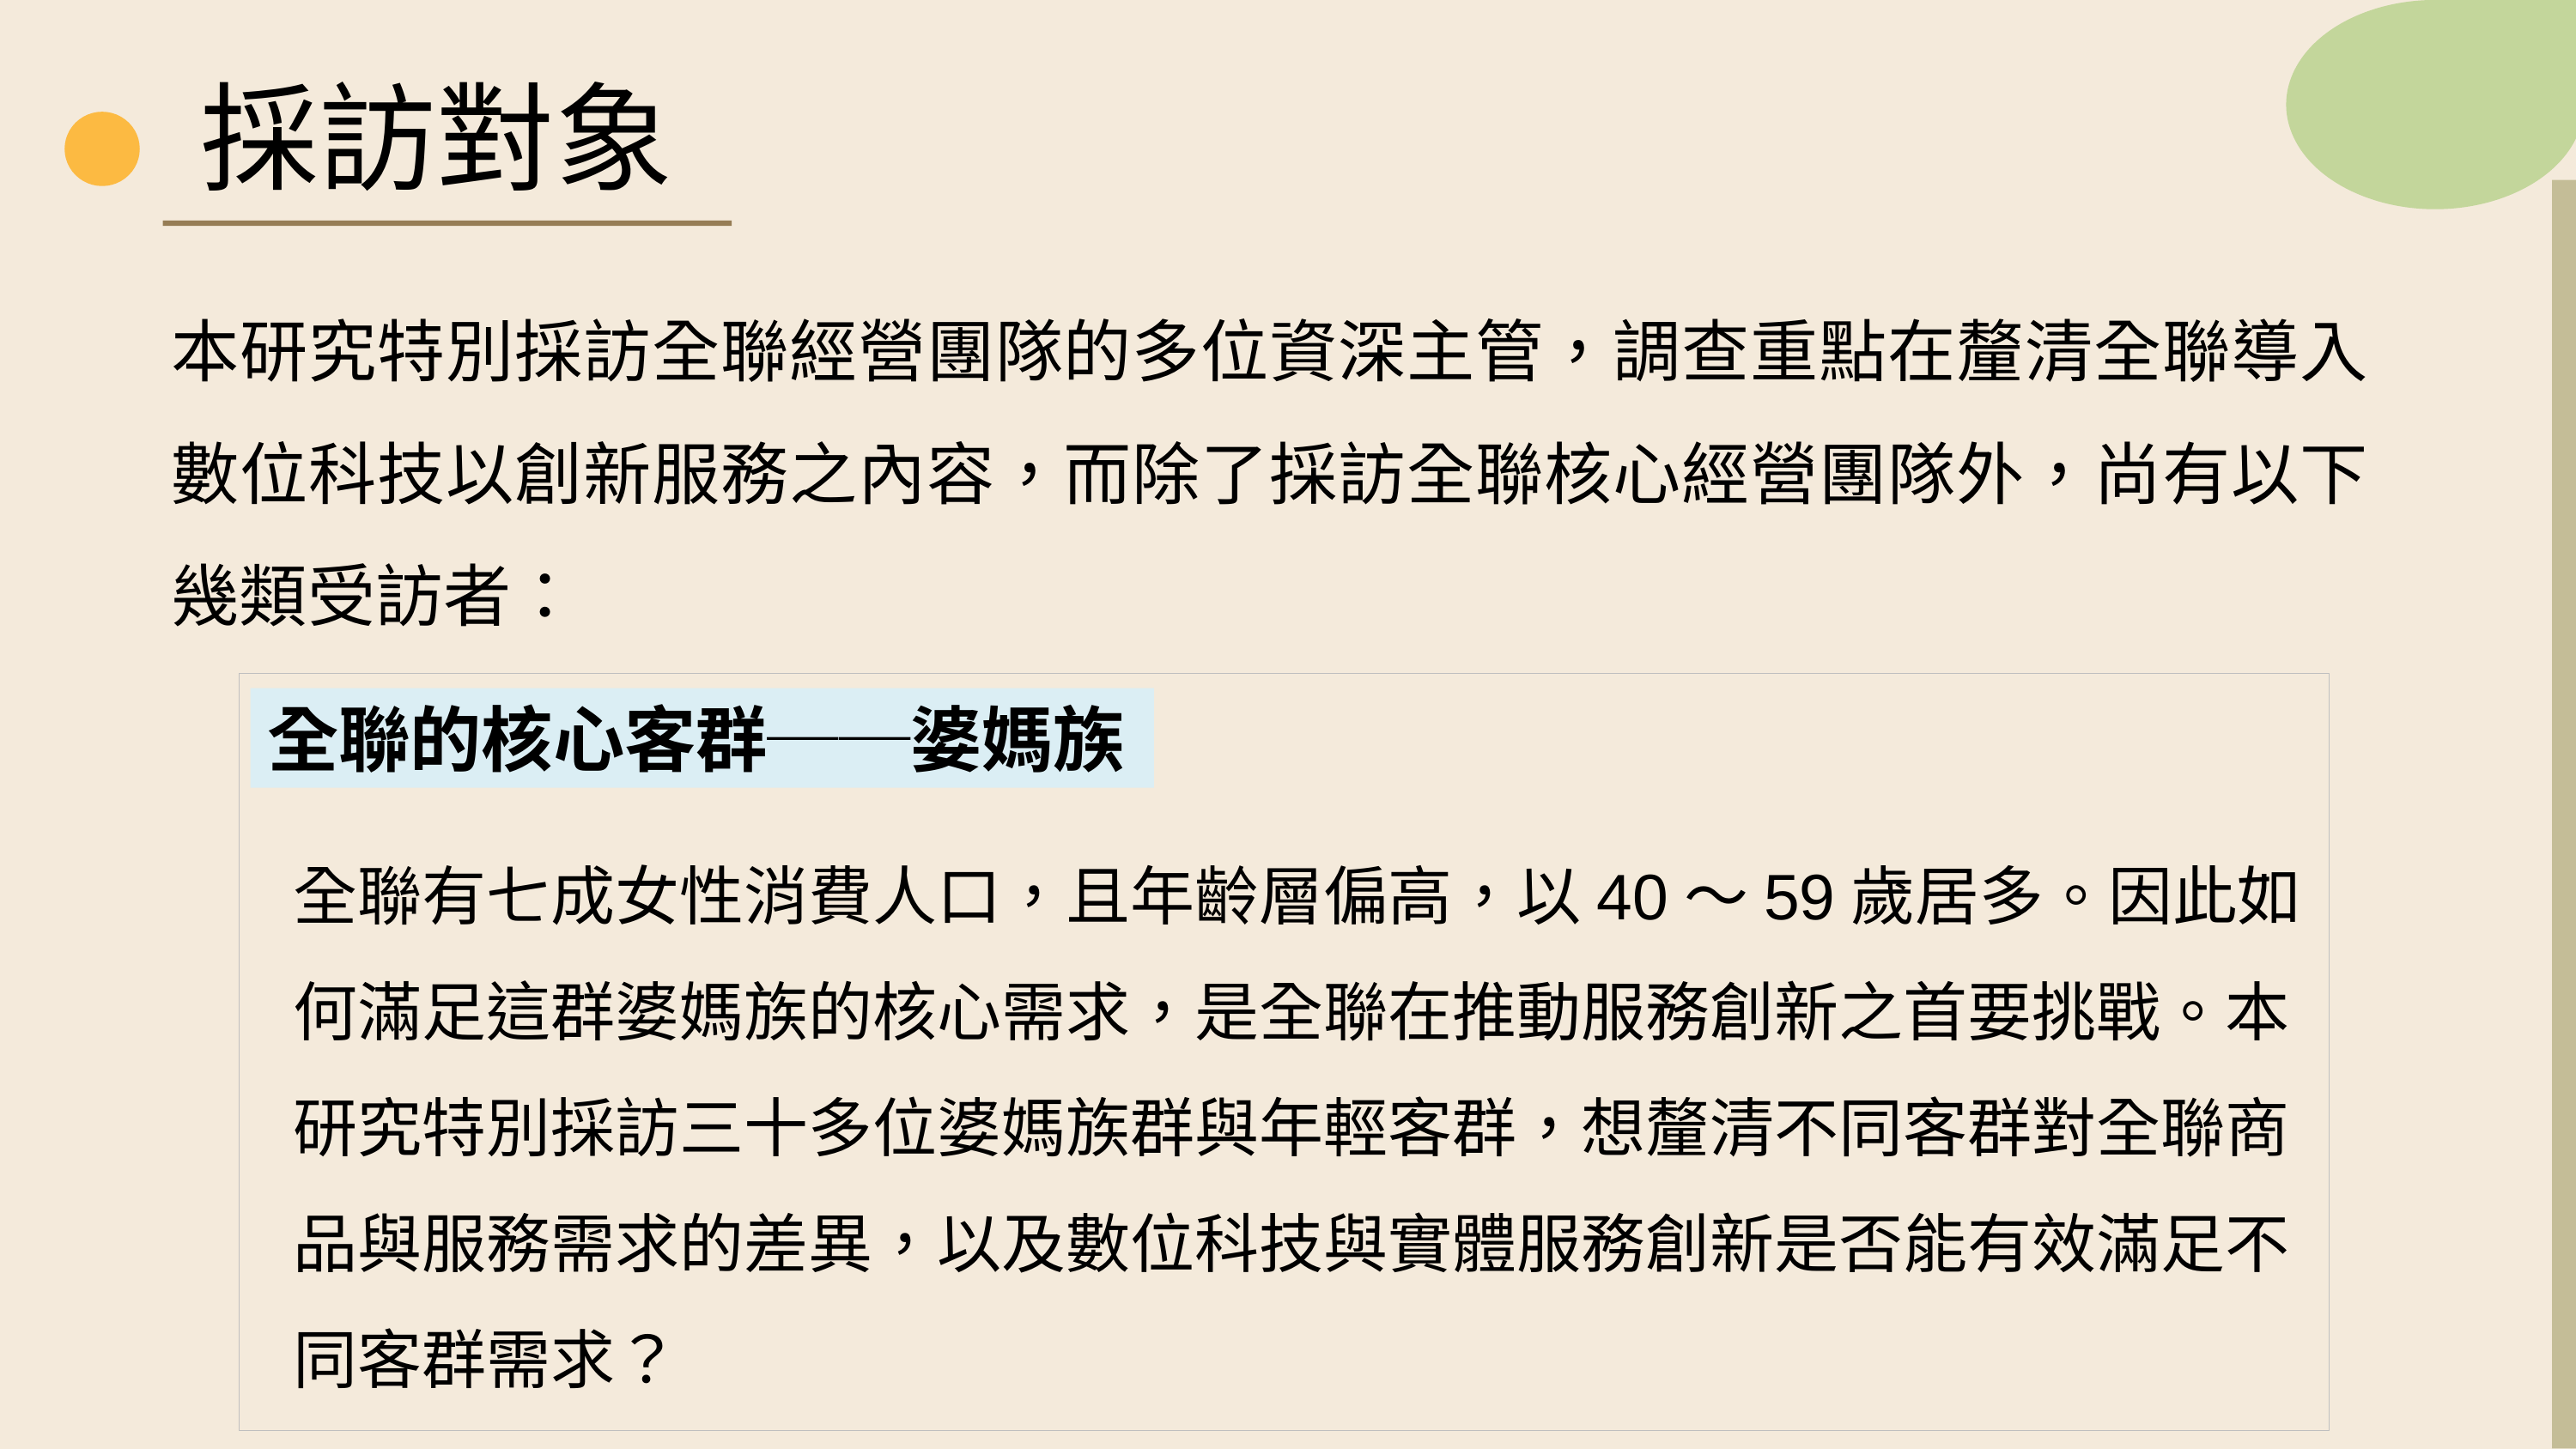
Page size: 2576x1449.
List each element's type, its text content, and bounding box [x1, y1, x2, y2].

text_box 本研究特別採訪全聯經營團隊的多位資深主管，調查重點在釐清全聯導入數位科技以創新服務之內容，而除了採訪全聯核心經營團隊外，尚有以下幾類受訪者： [158, 261, 2380, 641]
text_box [64, 57, 757, 214]
text_box 全聯有七成女性消費人口，且年齡層偏高，以40～59歲居多。因此如何滿足這群婆媽族的核心需求，是全聯在推動服務創新之首要挑戰。本研究特別採訪三十多位婆媽族群與年輕客群，想釐清不同客群對全聯商品與服務需求的差異，以及數位科技與實體服務創新是否能有效滿足不同客群需求？ [281, 809, 2317, 1403]
text_box [2550, 178, 2576, 1449]
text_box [250, 688, 1158, 788]
text_box [2284, 0, 2576, 211]
text_box [237, 672, 2330, 1432]
